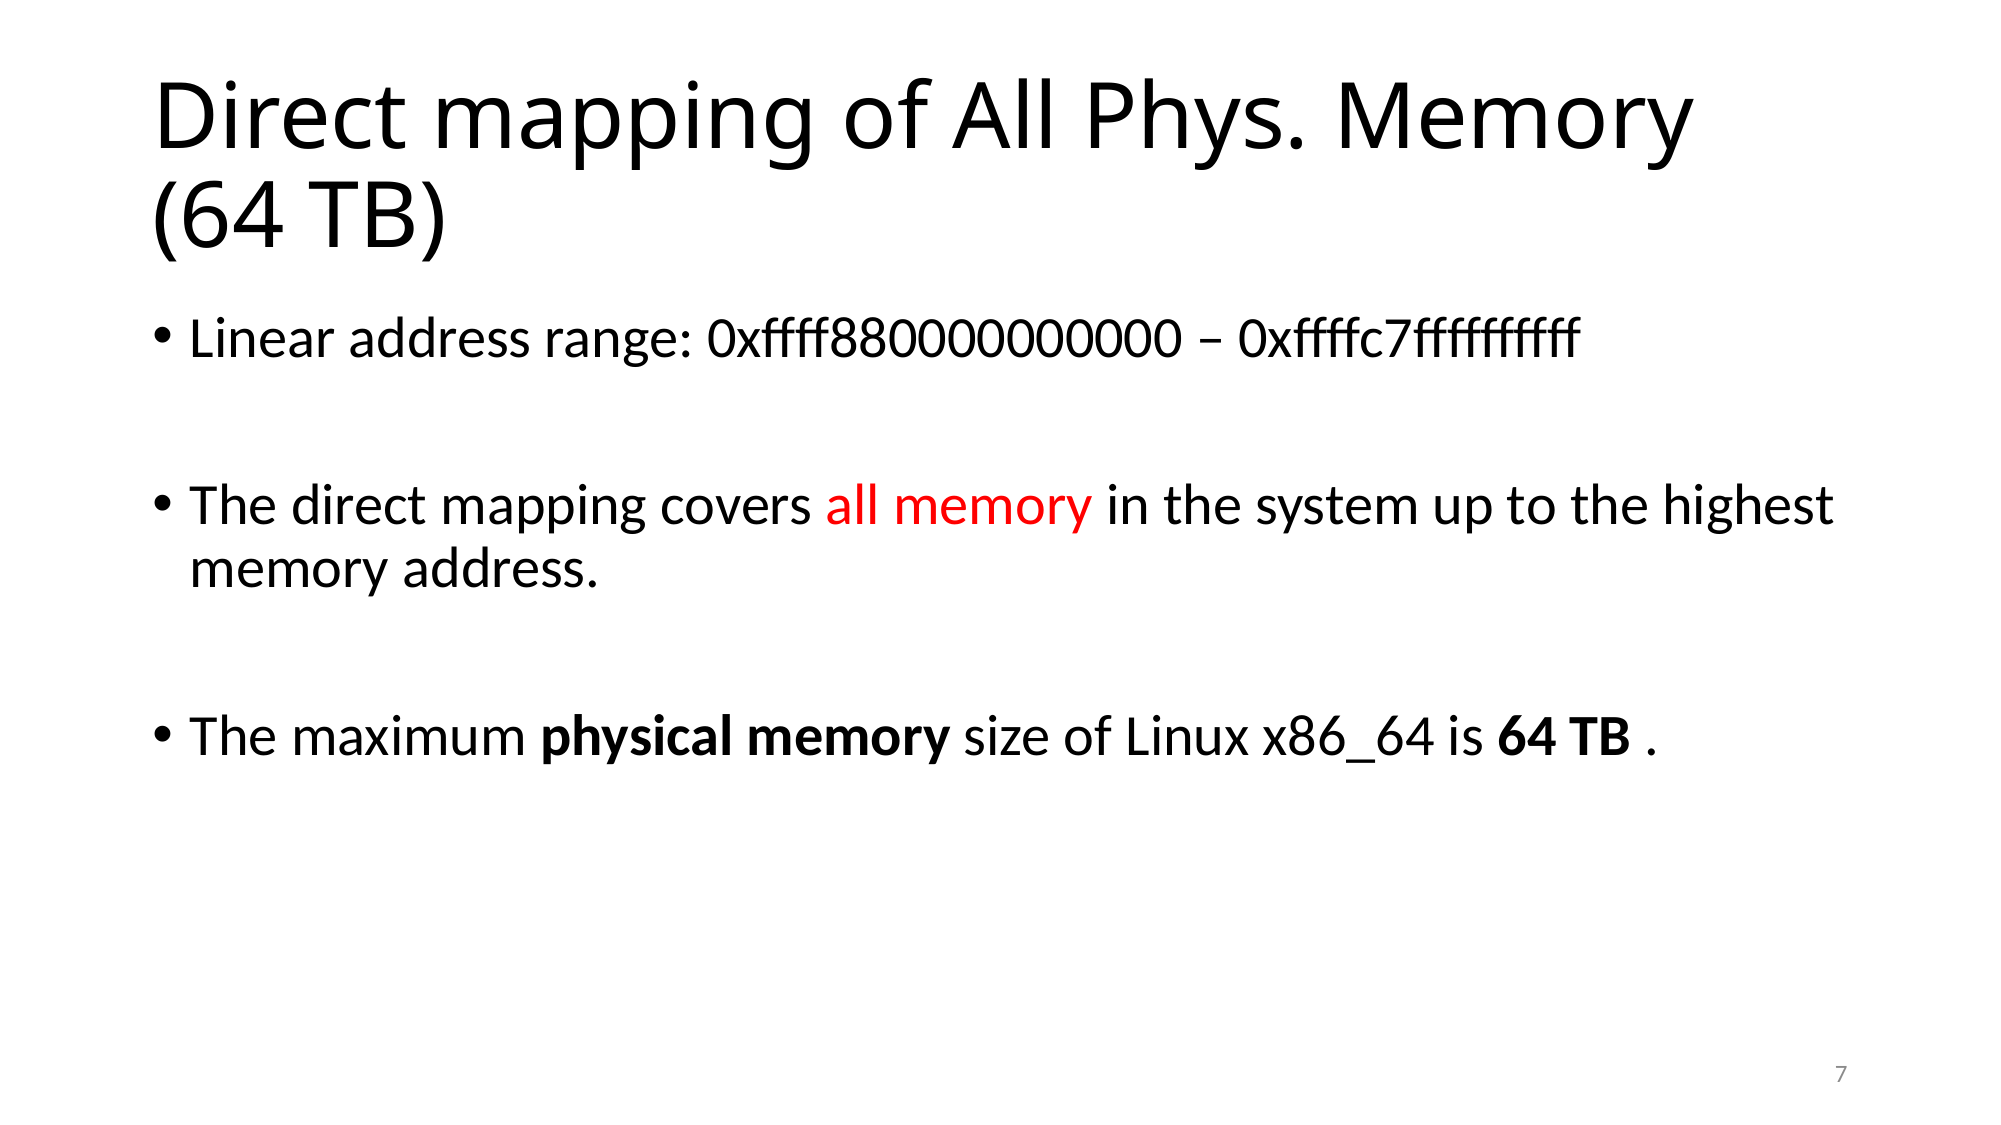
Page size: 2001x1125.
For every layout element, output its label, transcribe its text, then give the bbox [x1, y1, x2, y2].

title Direct mapping of All Phys. Memory (64 TB) [137, 59, 1863, 278]
slide_number 7 [1412, 1042, 1863, 1103]
list Linear address range: 0xffff880000000000 – 0xffffc7ffffffffff The direct mapping covers all memory in the system up to the highest memory address. The maximum physical memory size of Linux x86_64 is 64 TB . [137, 299, 1863, 1014]
